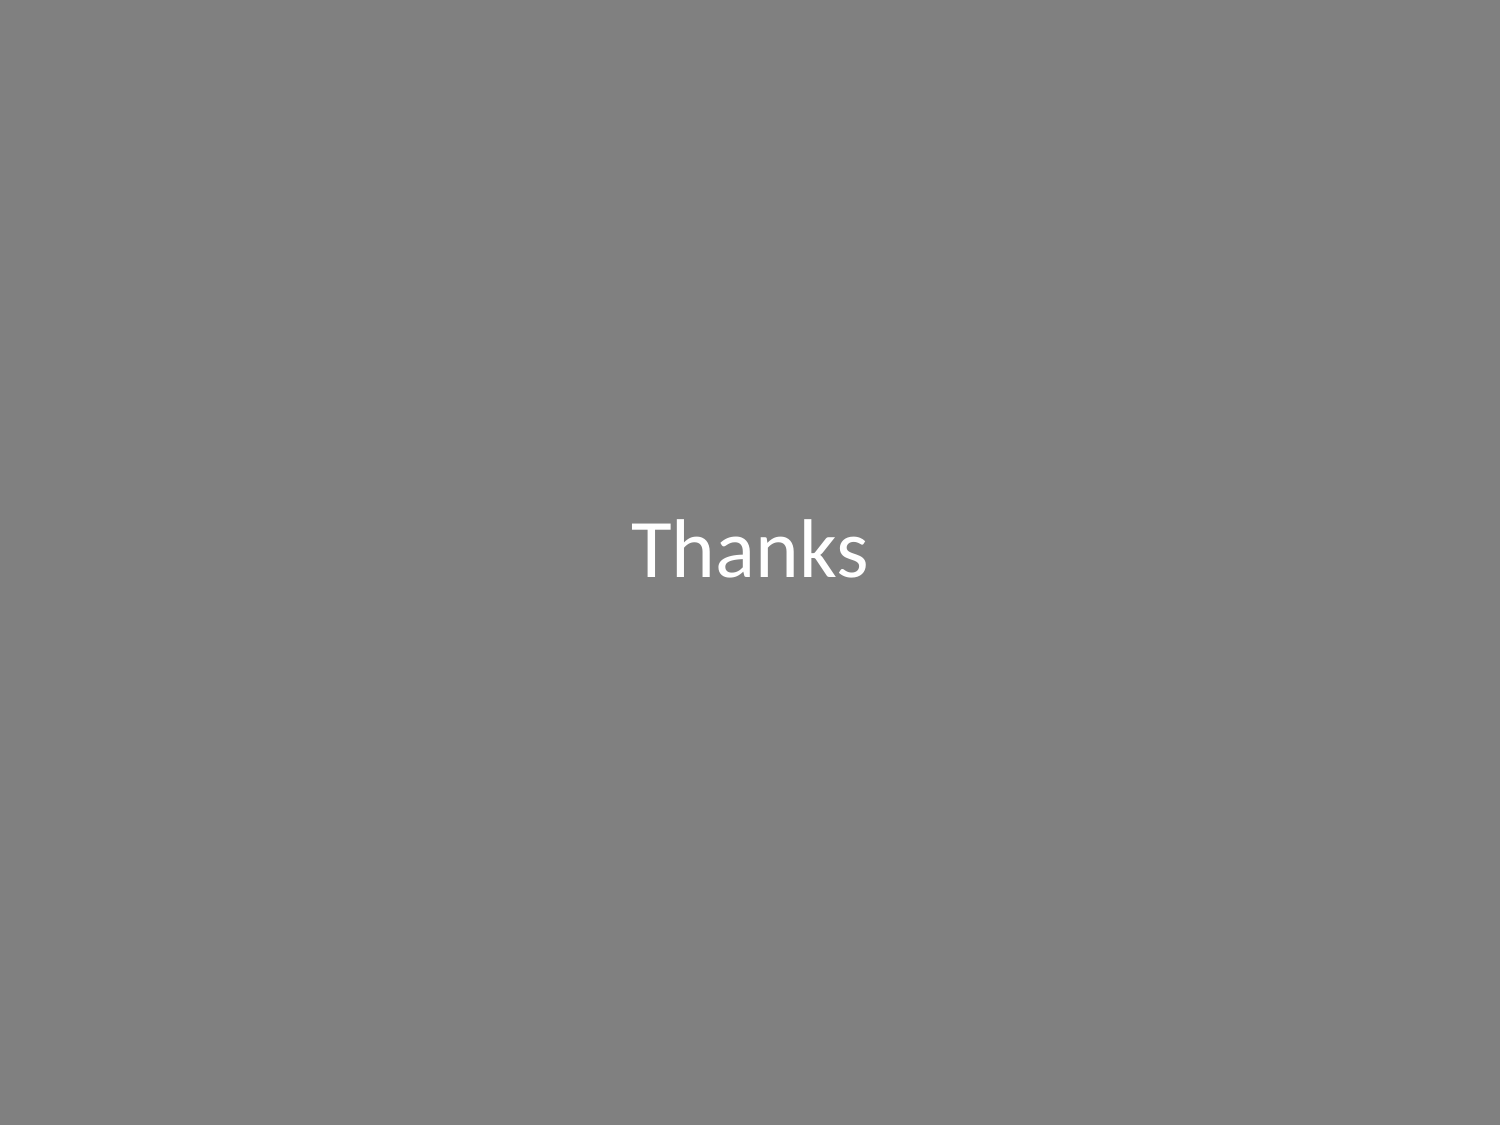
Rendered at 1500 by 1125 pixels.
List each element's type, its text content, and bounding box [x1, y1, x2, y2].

title Thanks [600, 468, 900, 619]
